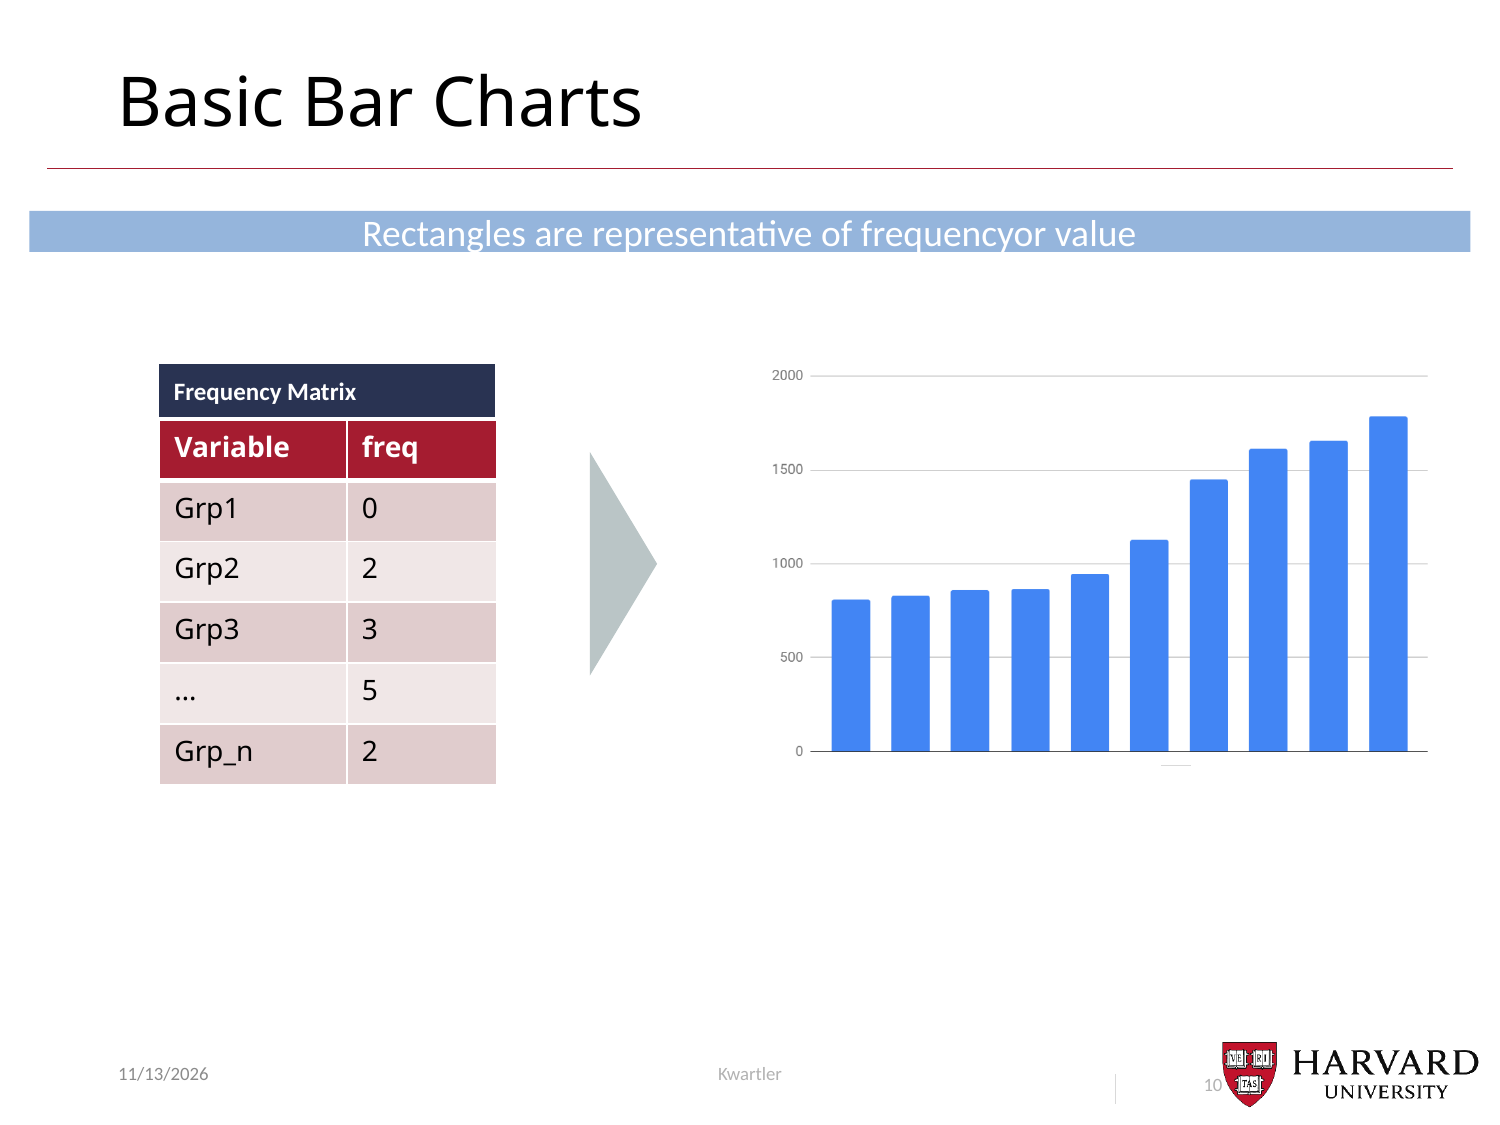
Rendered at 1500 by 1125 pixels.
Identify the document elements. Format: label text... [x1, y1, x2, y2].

slide_number 10 [1188, 1042, 1330, 1103]
text_box Rectangles are representative of frequencyor value [28, 210, 1471, 253]
picture [1200, 1024, 1500, 1125]
table_cell Grp1 [160, 483, 346, 541]
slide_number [103, 1042, 441, 1103]
table_cell Grp2 [160, 542, 346, 601]
table_cell 0 [348, 483, 496, 541]
title Basic Bar Charts [103, 59, 1397, 157]
table_cell 2 [348, 725, 496, 784]
text_box [589, 452, 658, 676]
table_cell … [160, 664, 346, 723]
table_header freq [348, 421, 496, 478]
picture [749, 347, 1449, 780]
footer Kwartler [496, 1042, 1004, 1103]
table_cell Grp3 [160, 603, 346, 662]
table_cell 2 [348, 542, 496, 601]
table_header Variable [160, 421, 346, 478]
table_cell 5 [348, 664, 496, 723]
table_cell Grp_n [160, 725, 346, 784]
text_box Frequency Matrix [158, 364, 495, 417]
table_cell 3 [348, 603, 496, 662]
